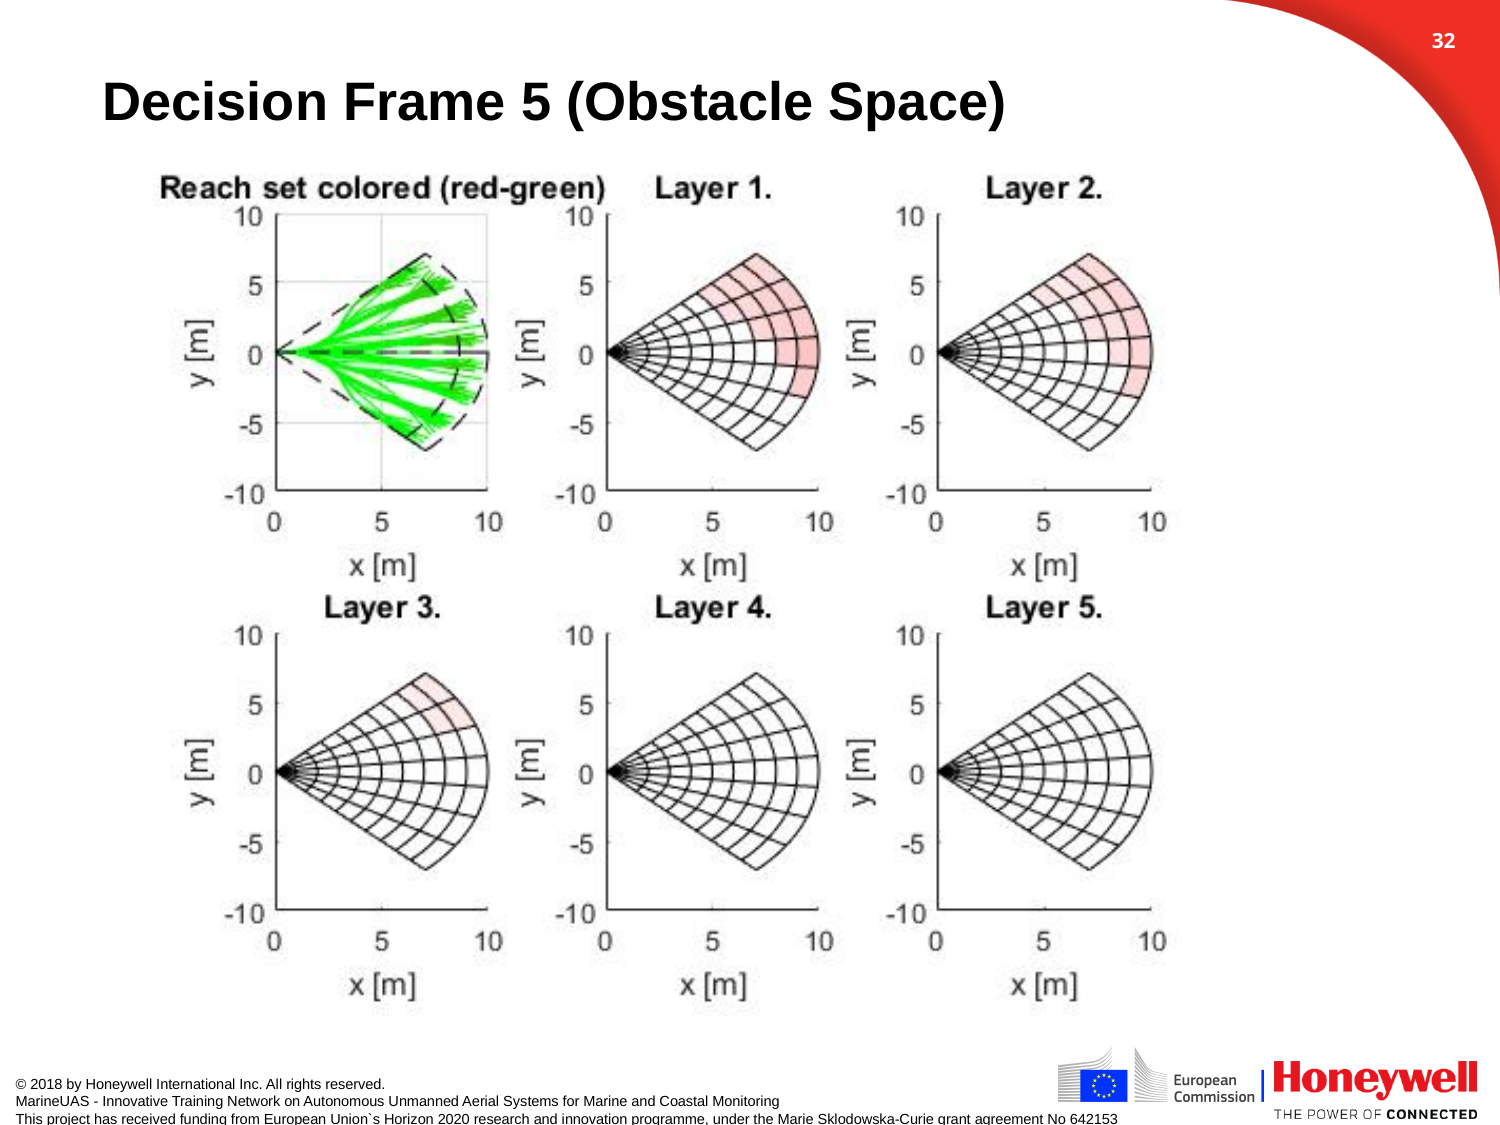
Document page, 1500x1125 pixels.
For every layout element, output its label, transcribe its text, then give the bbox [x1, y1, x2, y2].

title Decision Frame 5 (Obstacle Space) [86, 58, 1347, 141]
slide_number 31 [1416, 0, 1500, 83]
picture [1203, 0, 1500, 297]
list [86, 140, 1266, 1025]
picture [1274, 1061, 1477, 1119]
picture [1058, 1047, 1264, 1102]
